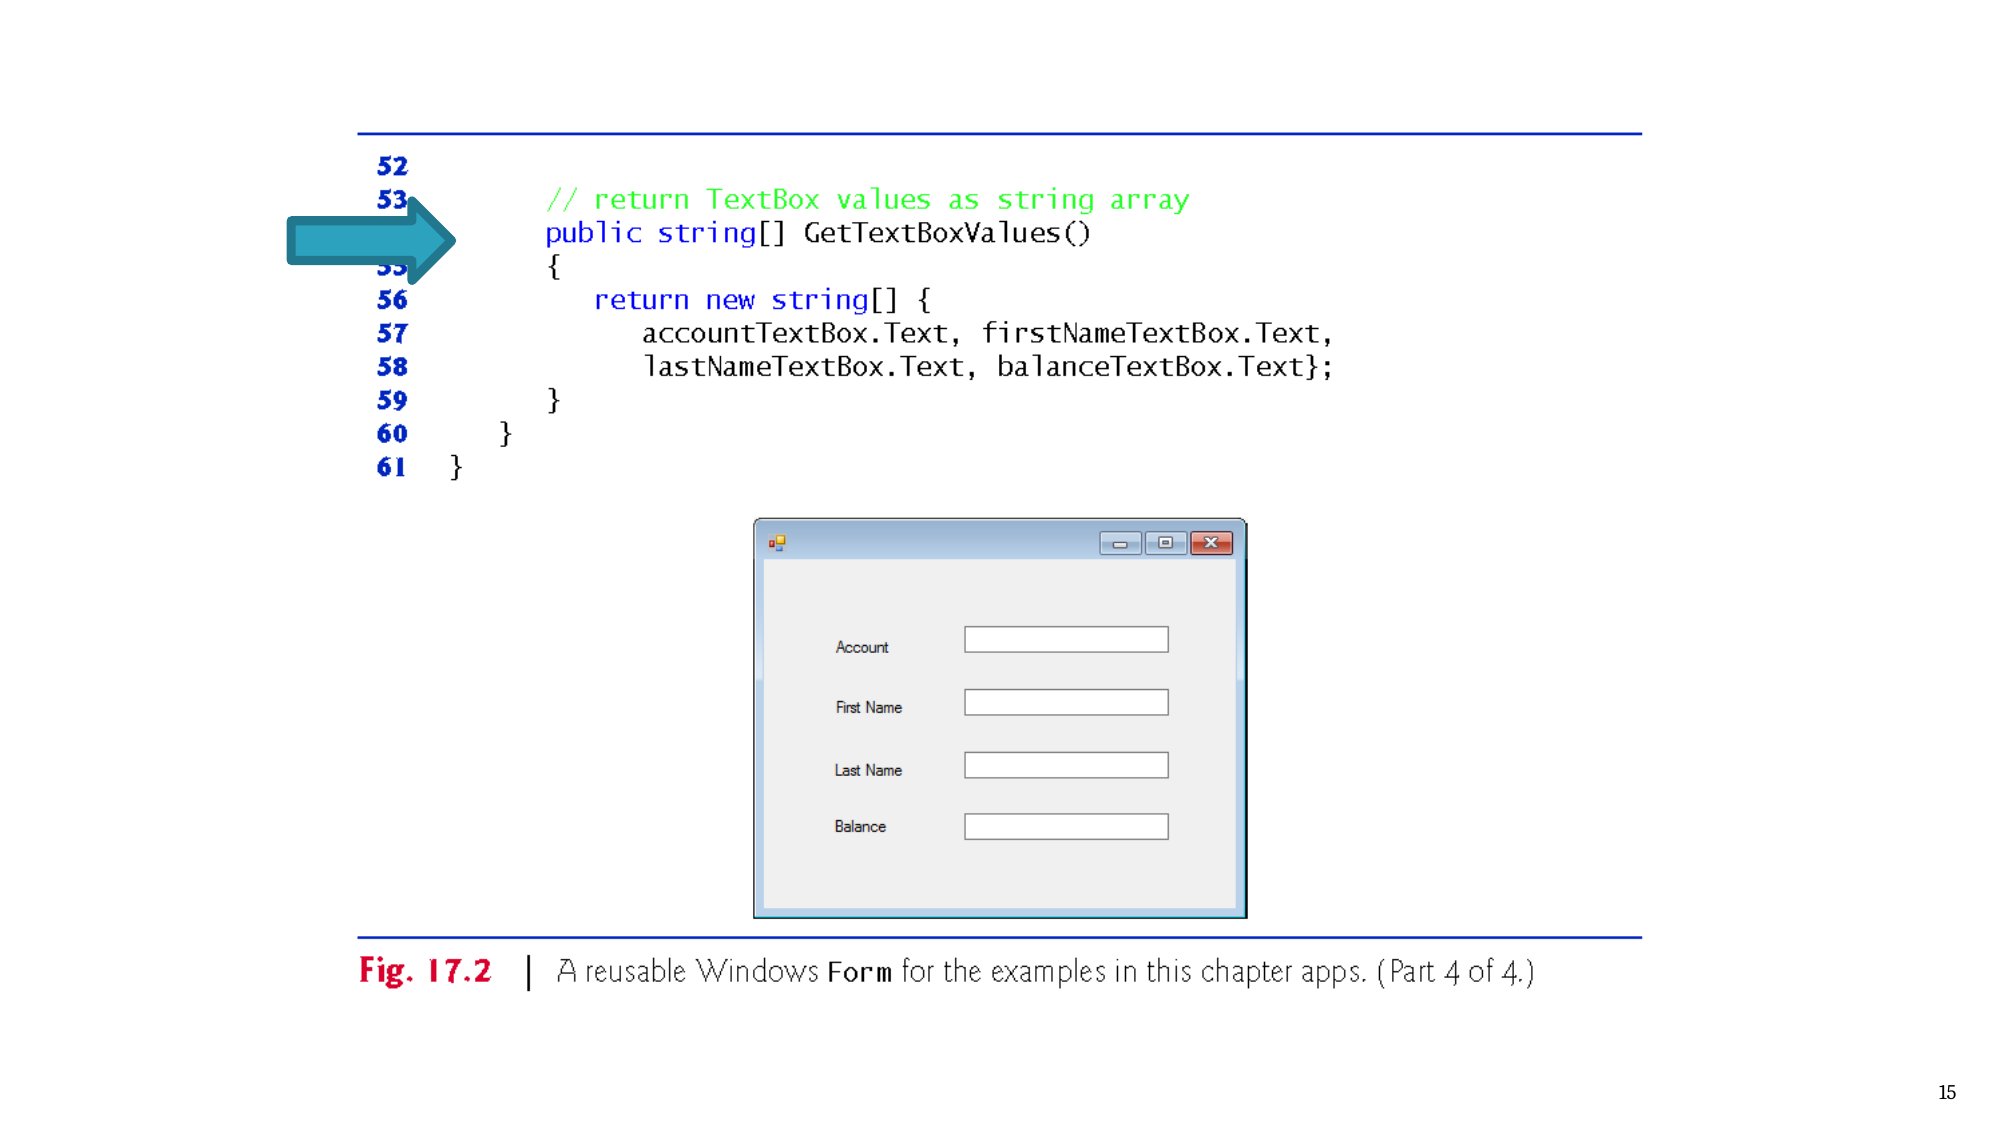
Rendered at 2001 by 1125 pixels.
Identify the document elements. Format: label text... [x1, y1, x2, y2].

slide_number 15 [1891, 1051, 1972, 1112]
picture [223, 0, 1776, 1125]
